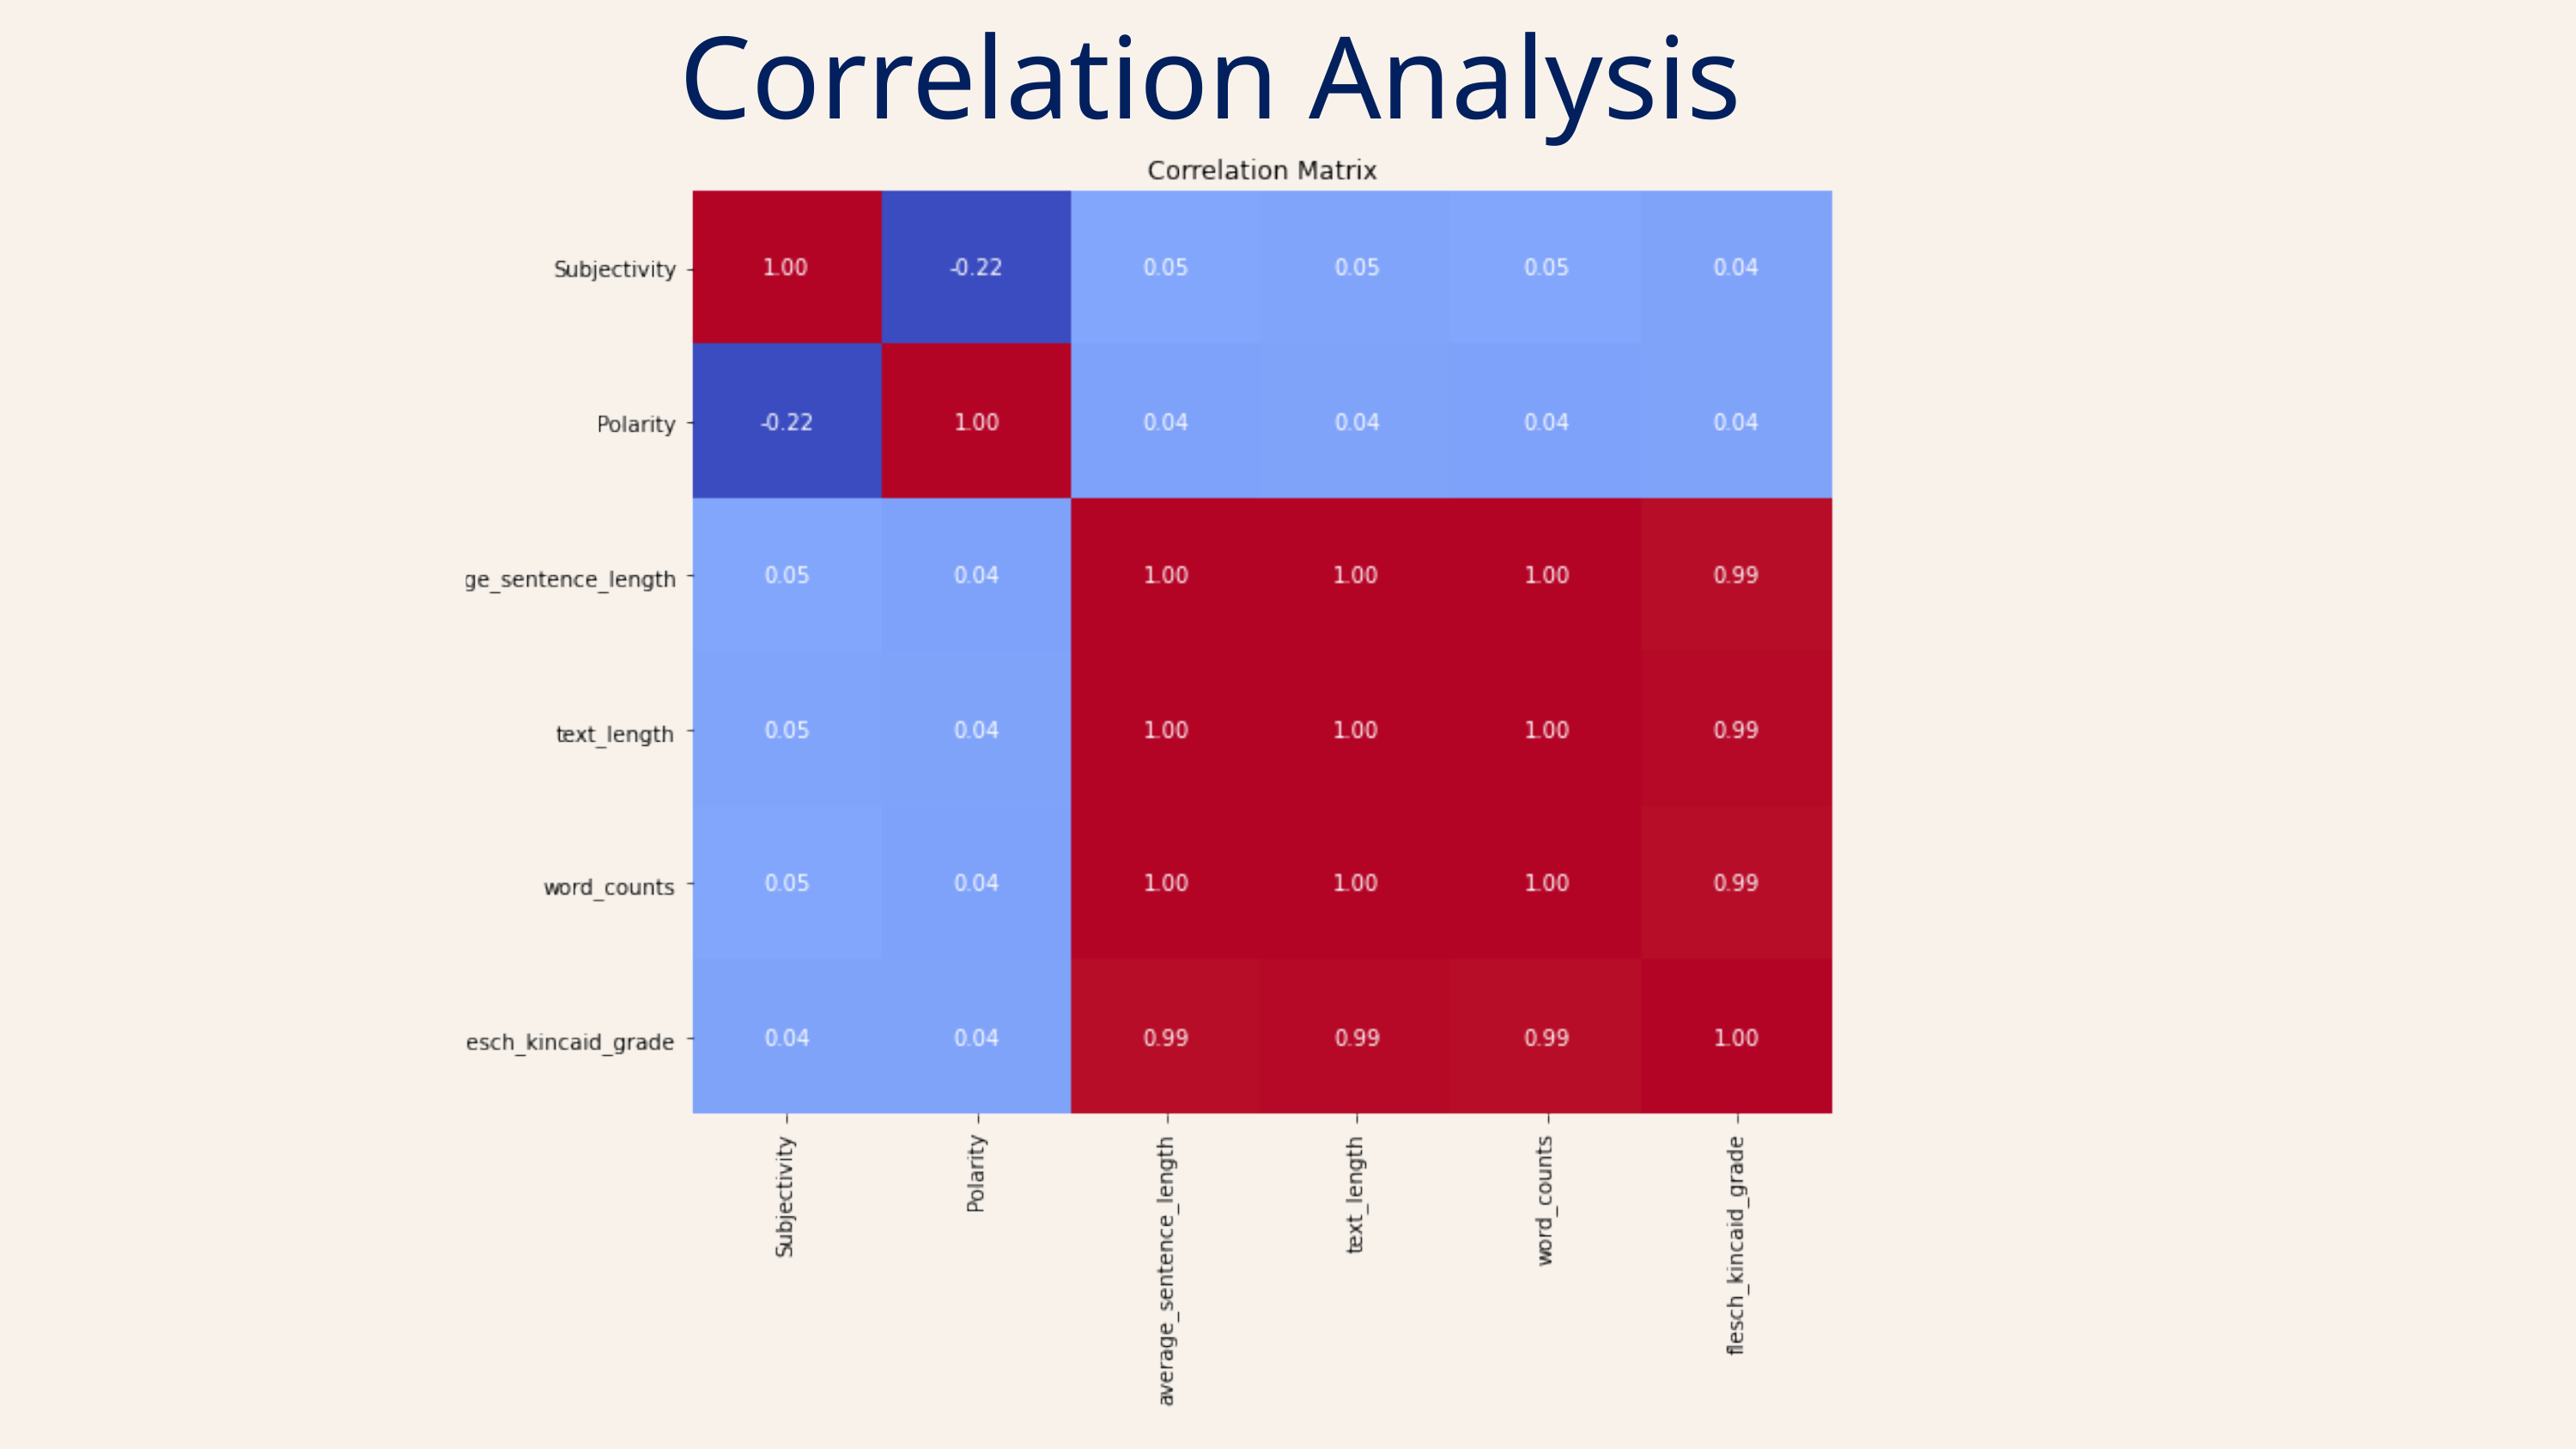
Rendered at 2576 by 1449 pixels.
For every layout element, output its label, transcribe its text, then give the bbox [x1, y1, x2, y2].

text_box [465, 144, 1886, 1418]
text_box Correlation Analysis [0, 0, 2509, 142]
